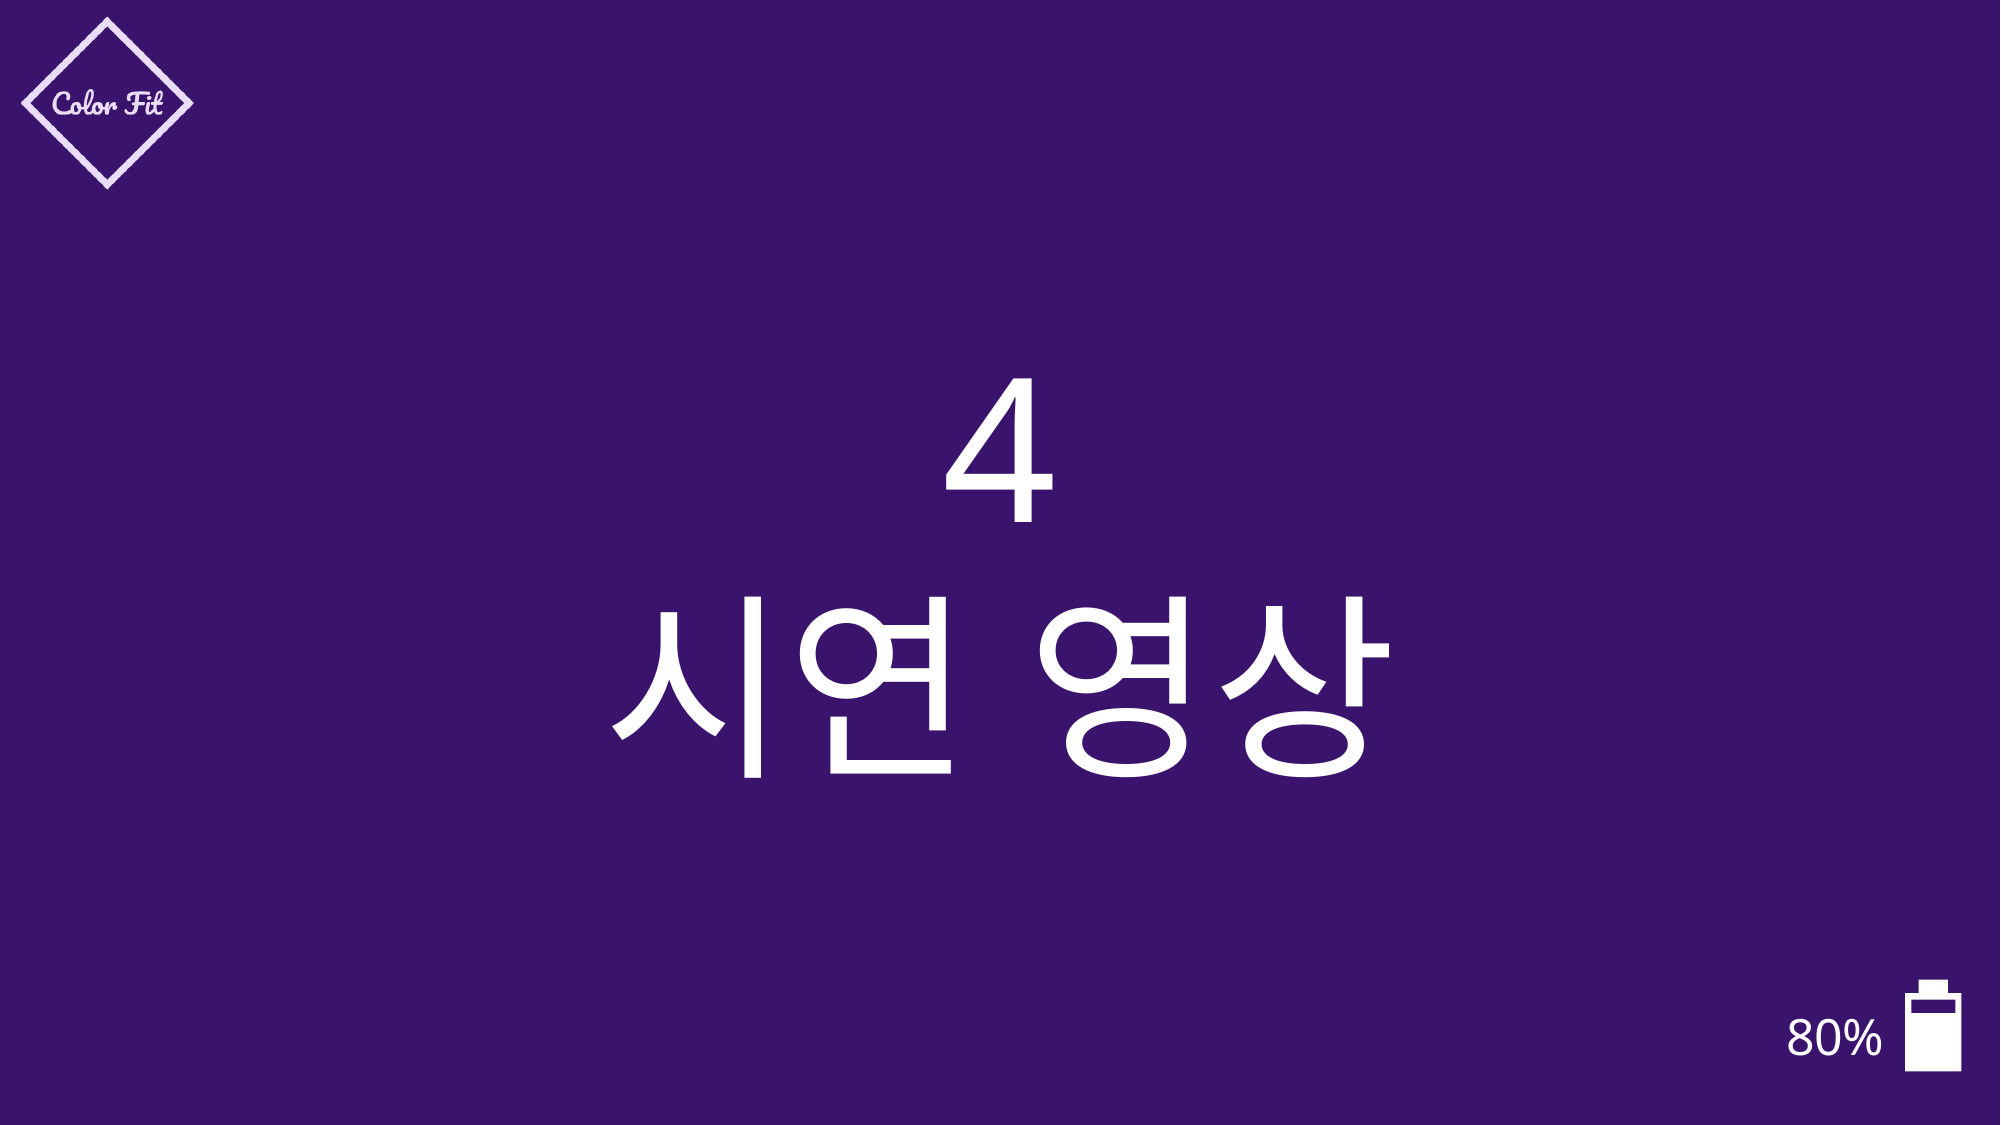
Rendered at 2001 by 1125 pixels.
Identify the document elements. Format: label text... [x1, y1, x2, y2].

picture [1, 3, 211, 204]
text_box 80% [1722, 998, 1900, 1073]
text_box [1904, 992, 1962, 1072]
text_box [1918, 979, 1949, 994]
text_box [1910, 998, 1956, 1014]
text_box 4 시연 영상 [0, 315, 2000, 810]
